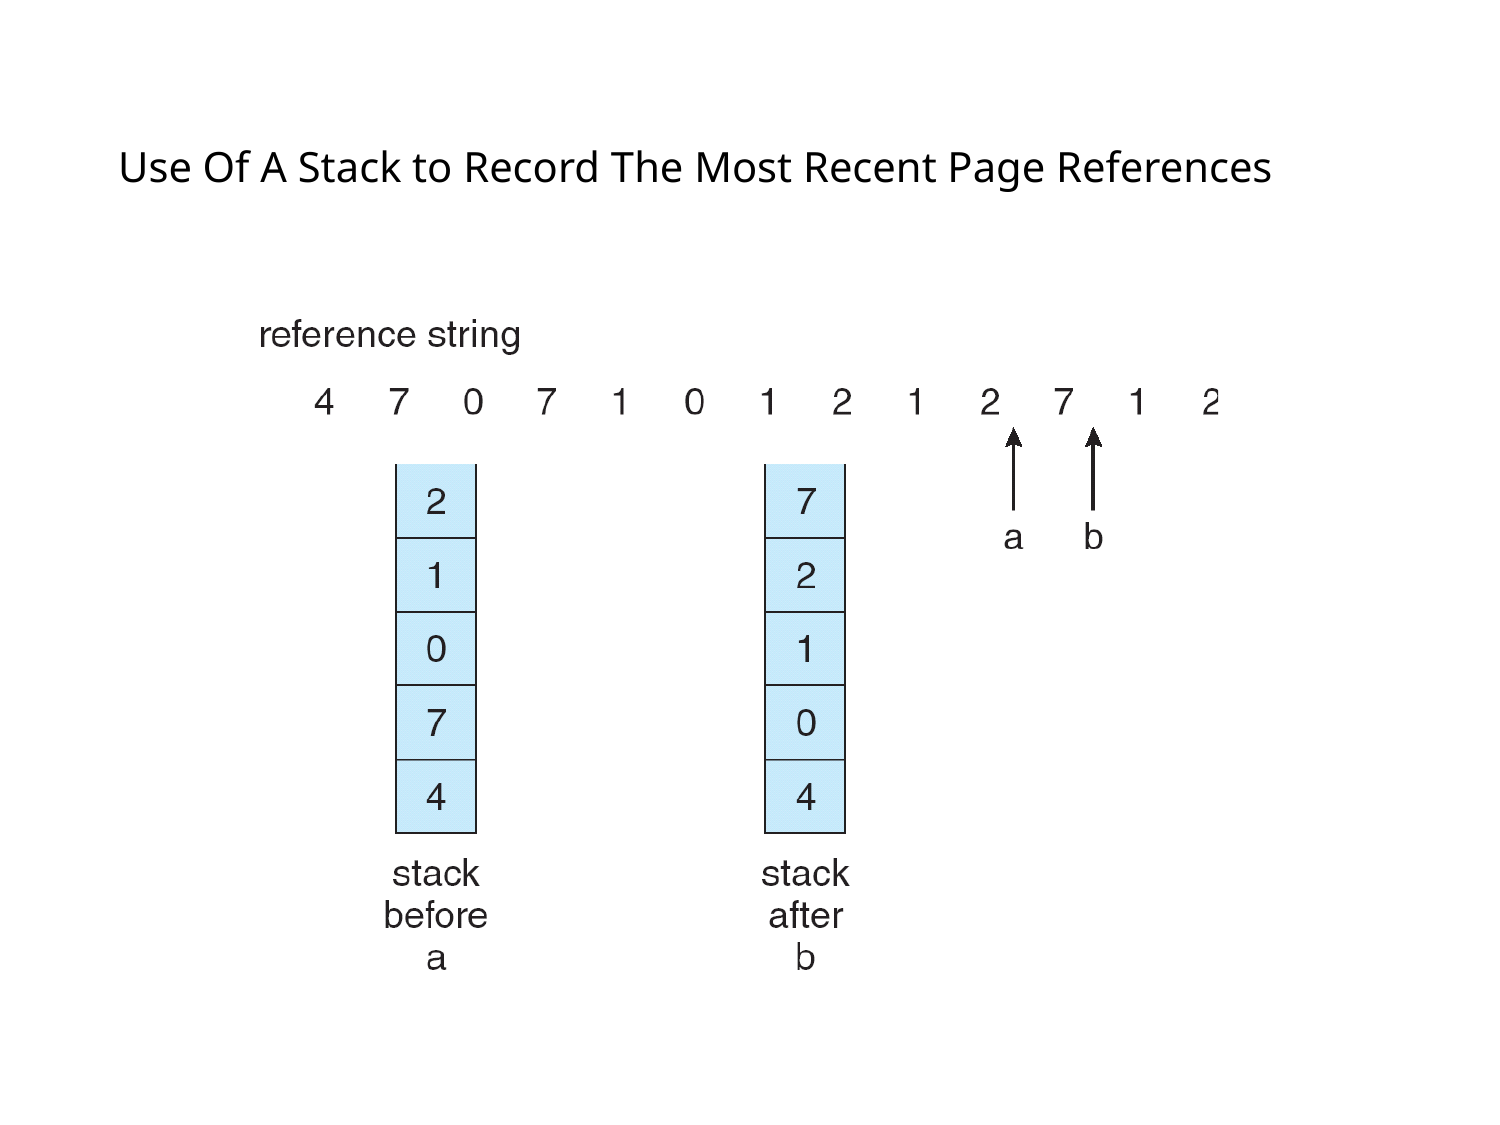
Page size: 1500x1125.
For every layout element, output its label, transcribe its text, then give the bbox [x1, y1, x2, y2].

title Use Of A Stack to Record The Most Recent Page References [103, 59, 1397, 278]
picture [259, 313, 1219, 977]
